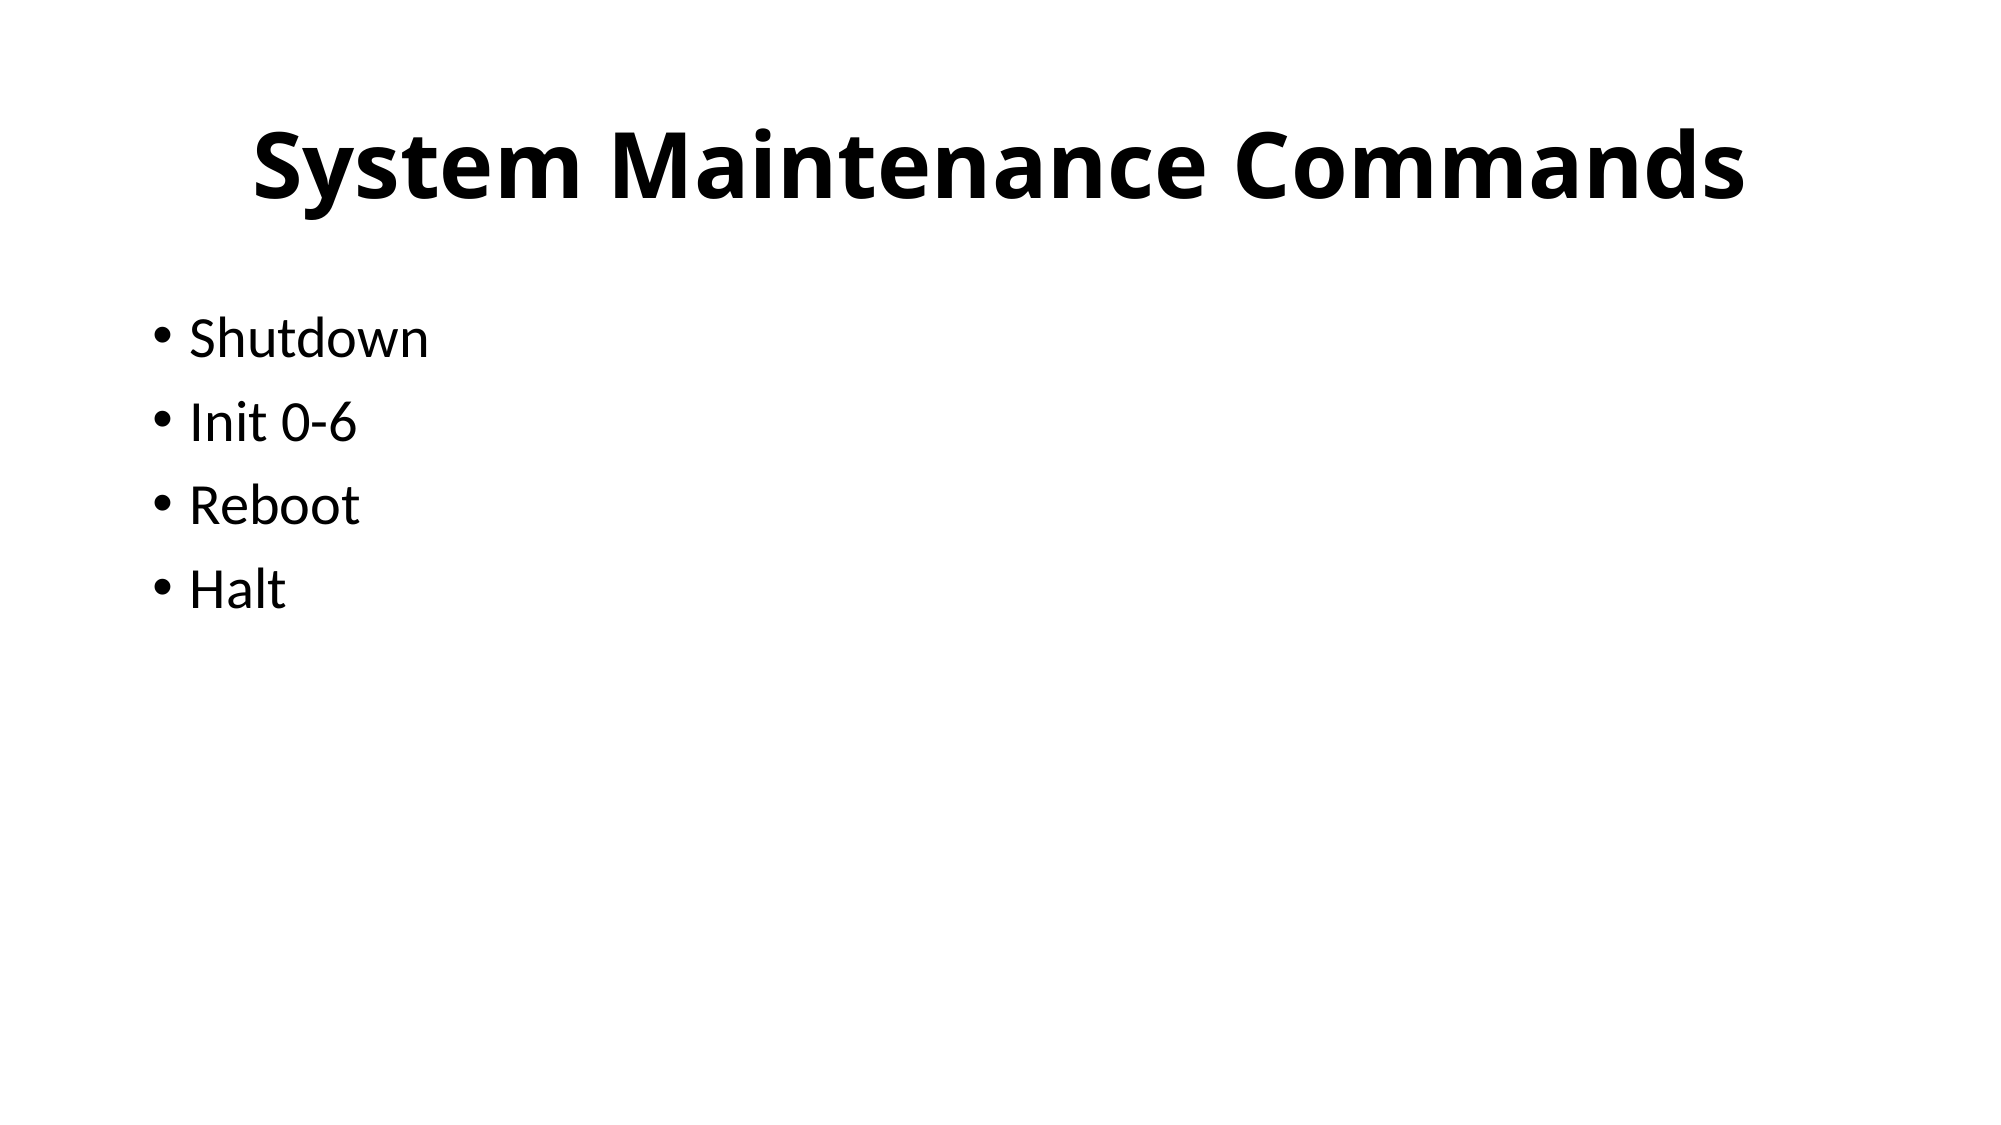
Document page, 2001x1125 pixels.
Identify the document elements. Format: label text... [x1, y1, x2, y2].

title System Maintenance Commands [137, 59, 1863, 278]
list Shutdown Init 0-6 Reboot Halt [137, 299, 1863, 1014]
